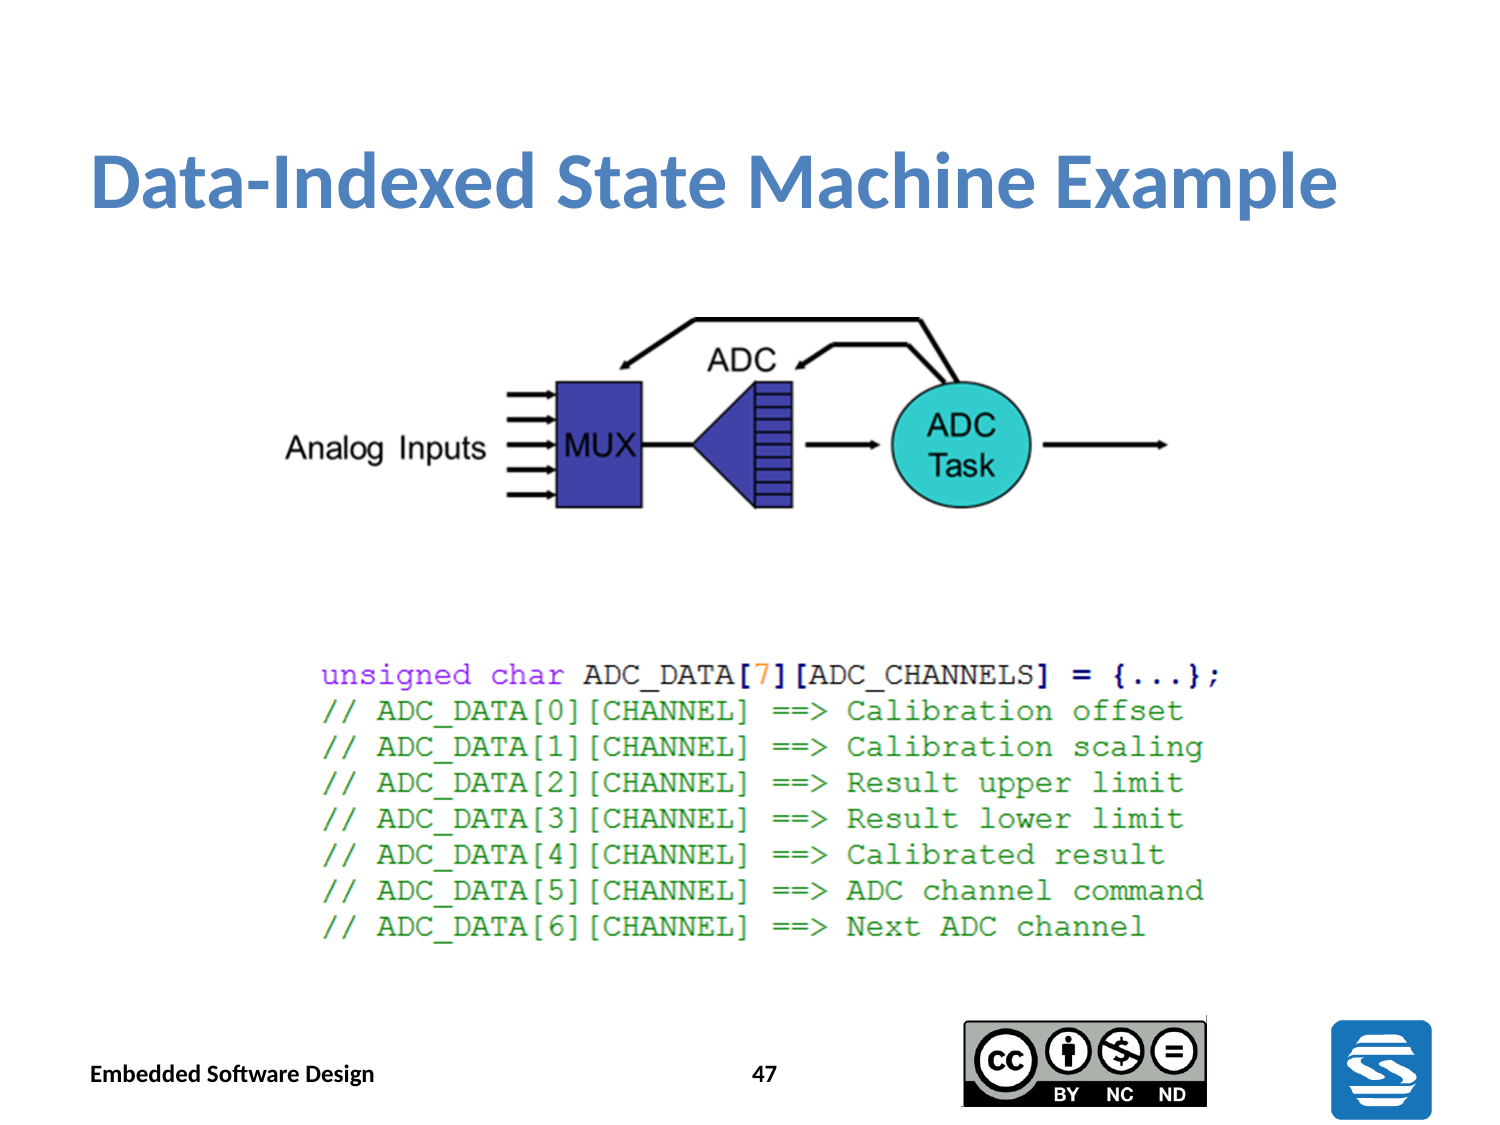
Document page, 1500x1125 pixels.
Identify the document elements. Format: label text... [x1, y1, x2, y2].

picture [265, 316, 1235, 530]
picture [1331, 1020, 1432, 1120]
picture [961, 1015, 1207, 1107]
title Data-Indexed State Machine Example [75, 45, 1425, 233]
footer Embedded Software Design [75, 1042, 607, 1103]
picture [310, 647, 1235, 957]
slide_number 47 [676, 1042, 854, 1103]
